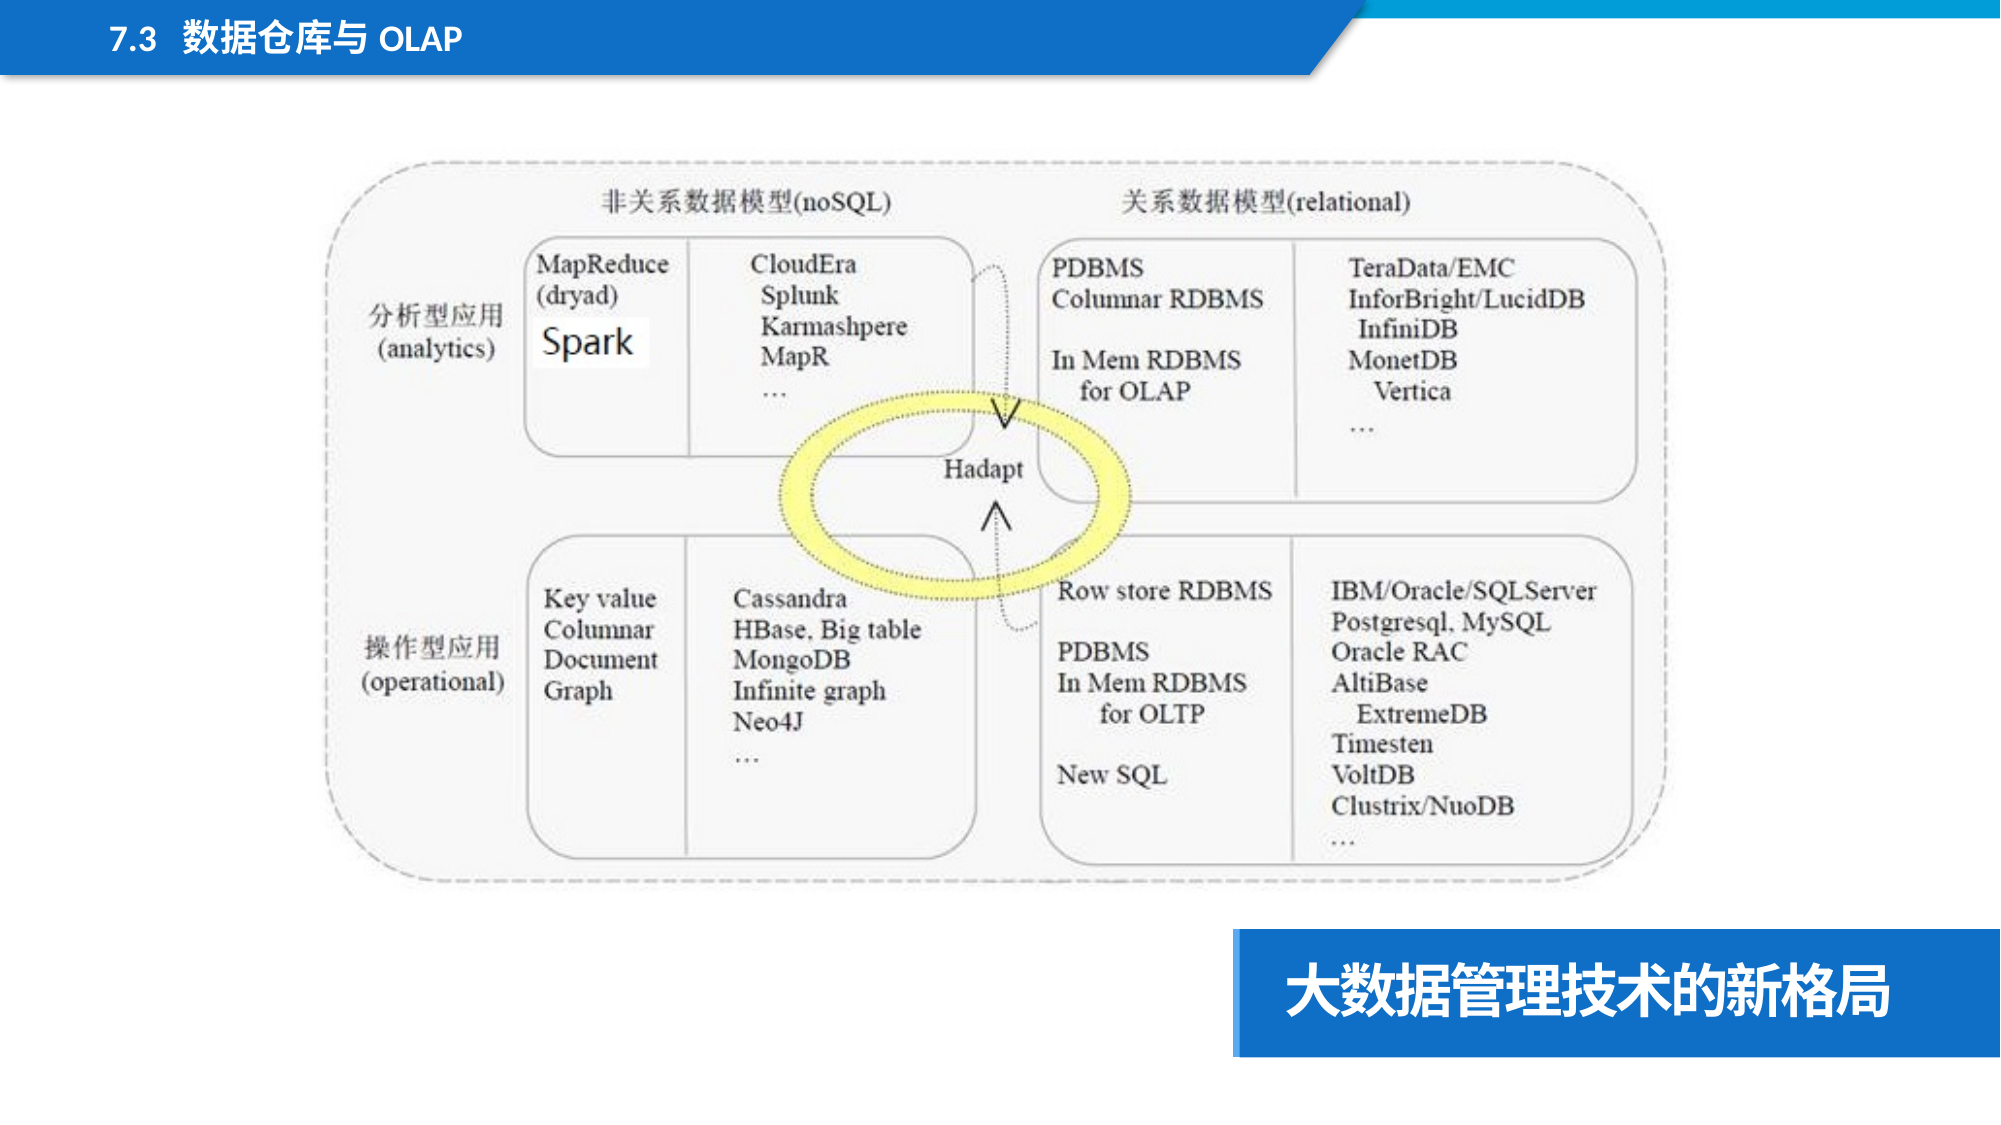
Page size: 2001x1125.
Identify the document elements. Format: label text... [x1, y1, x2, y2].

picture [318, 147, 1682, 893]
list 大数据管理技术的新格局 [1239, 929, 2000, 1058]
list 7.3 数据仓库与OLAP [93, 11, 1138, 68]
